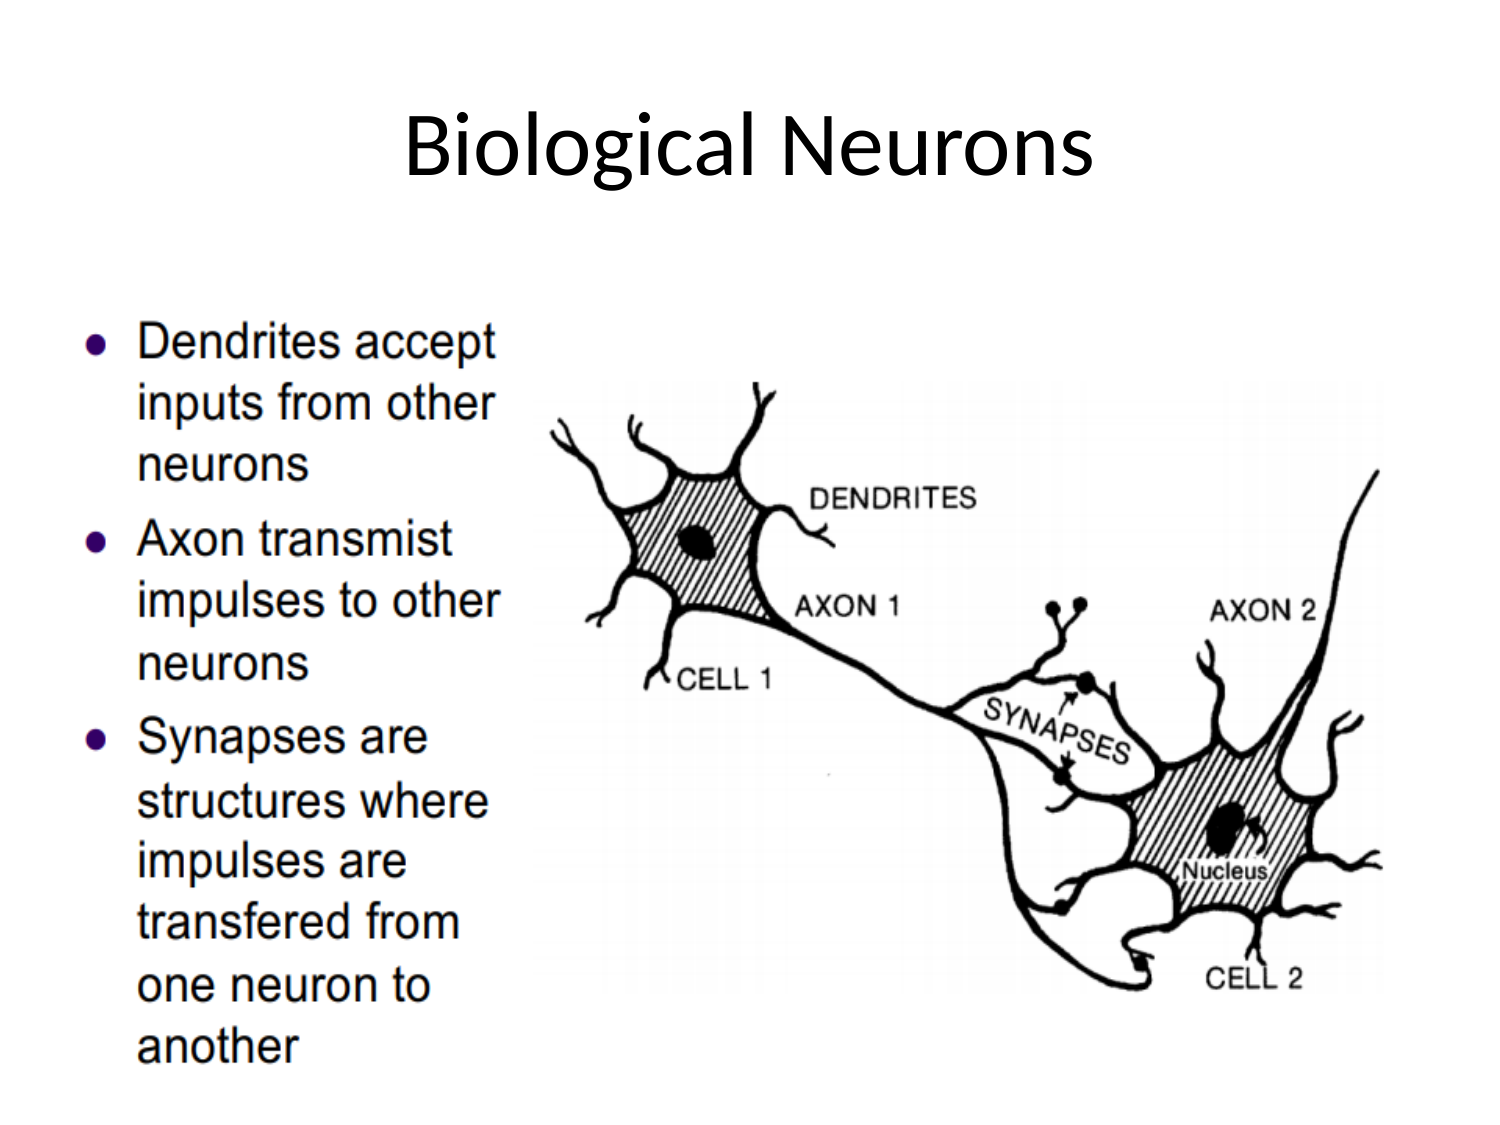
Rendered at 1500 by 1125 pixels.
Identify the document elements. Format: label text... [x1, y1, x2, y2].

title Biological Neurons [75, 45, 1425, 233]
picture [62, 299, 1405, 1076]
